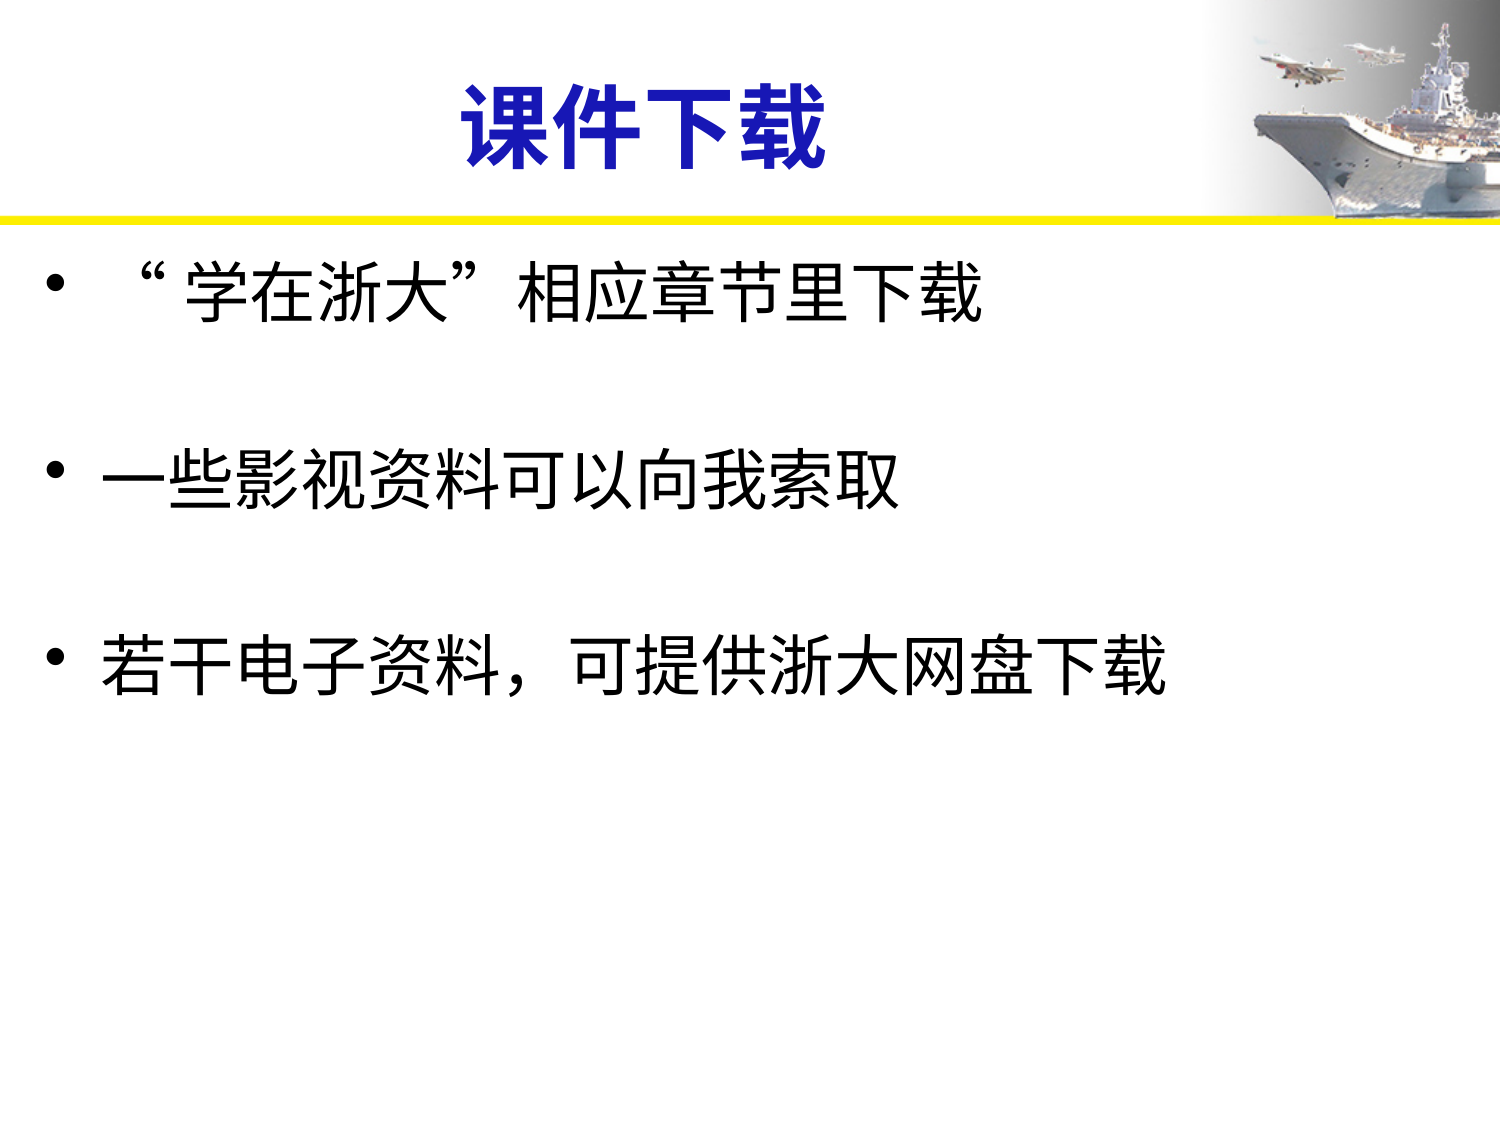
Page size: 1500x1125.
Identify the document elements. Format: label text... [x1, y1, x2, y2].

list “学在浙大”相应章节里下载 一些影视资料可以向我索取 若干电子资料，可提供浙大网盘下载 [29, 243, 1460, 1036]
picture [0, 0, 1500, 225]
title 课件下载 [29, 30, 1259, 219]
